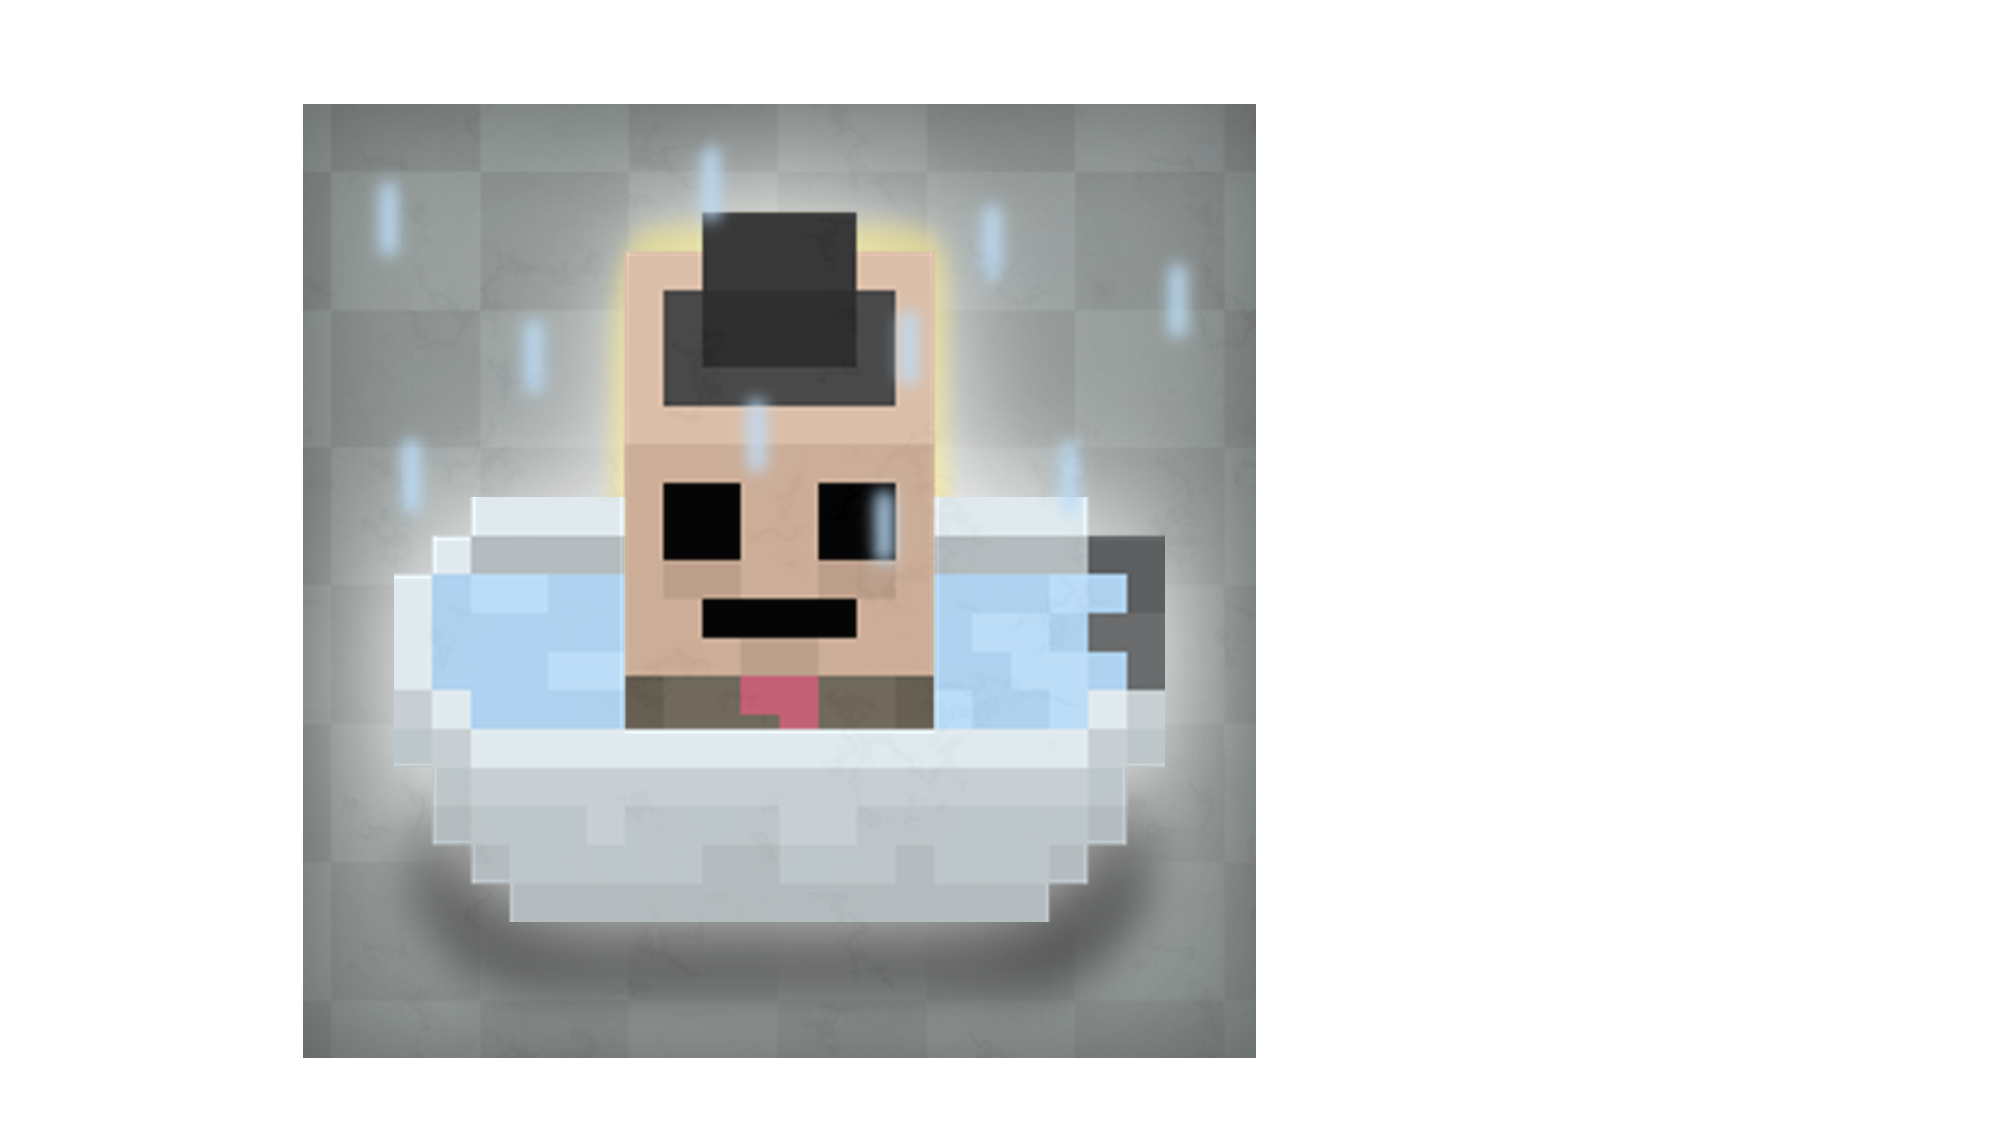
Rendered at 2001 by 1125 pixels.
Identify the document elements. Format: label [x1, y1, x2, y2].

picture [303, 104, 1257, 1058]
